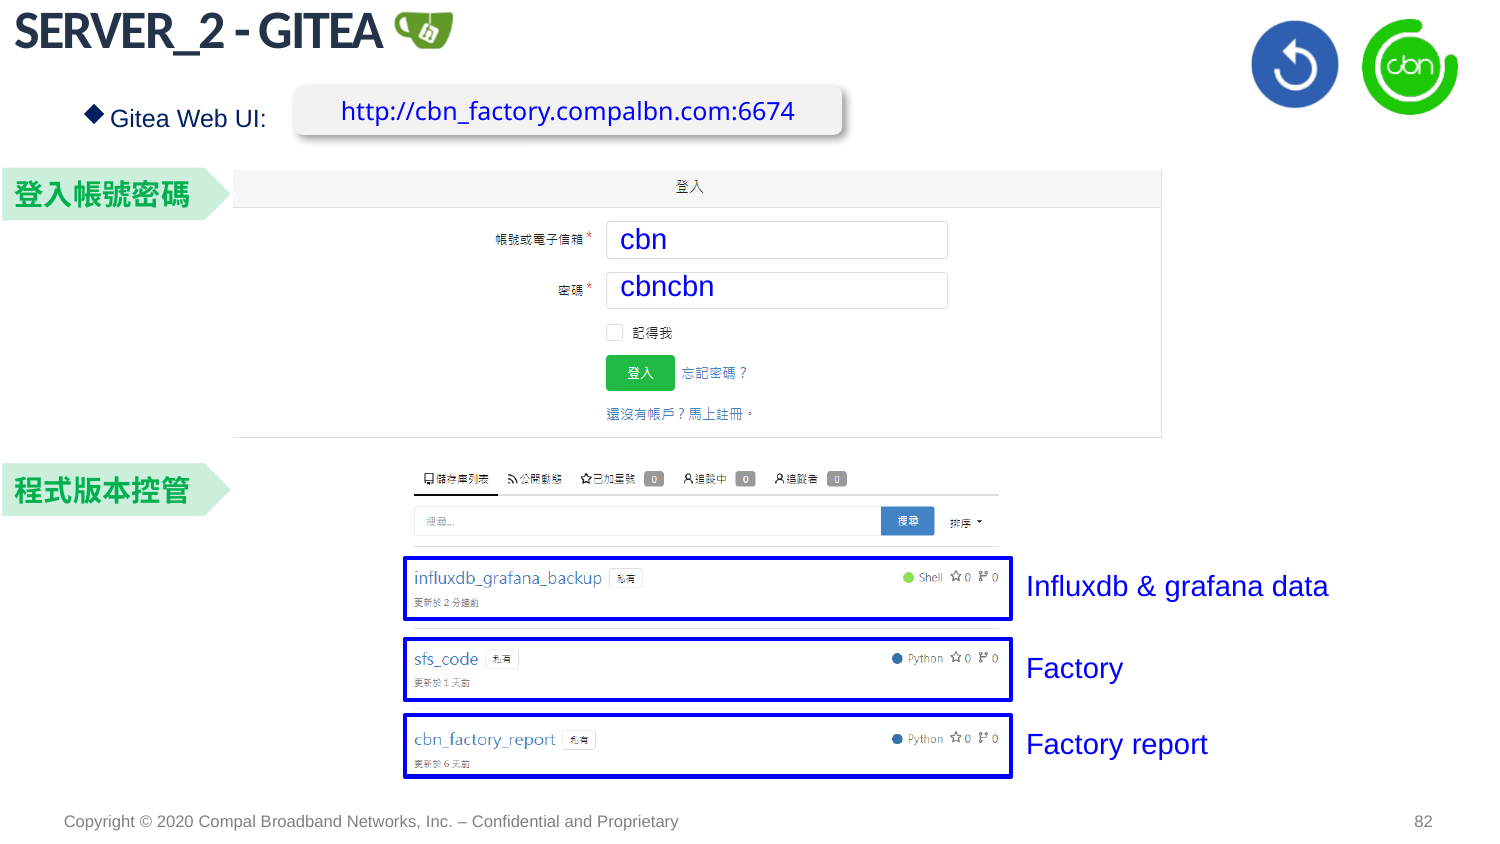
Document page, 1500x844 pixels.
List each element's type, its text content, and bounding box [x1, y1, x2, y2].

picture [1362, 19, 1458, 115]
picture [354, 5, 503, 51]
text_box 登入帳號密碼 [0, 163, 228, 225]
picture [1251, 20, 1339, 111]
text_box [404, 467, 1353, 783]
text_box server_2 - gitea [0, 0, 1375, 86]
text_box 程式版本控管 [0, 459, 237, 521]
slide_number 82 [1372, 802, 1448, 839]
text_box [233, 170, 1166, 441]
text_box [66, 79, 843, 142]
